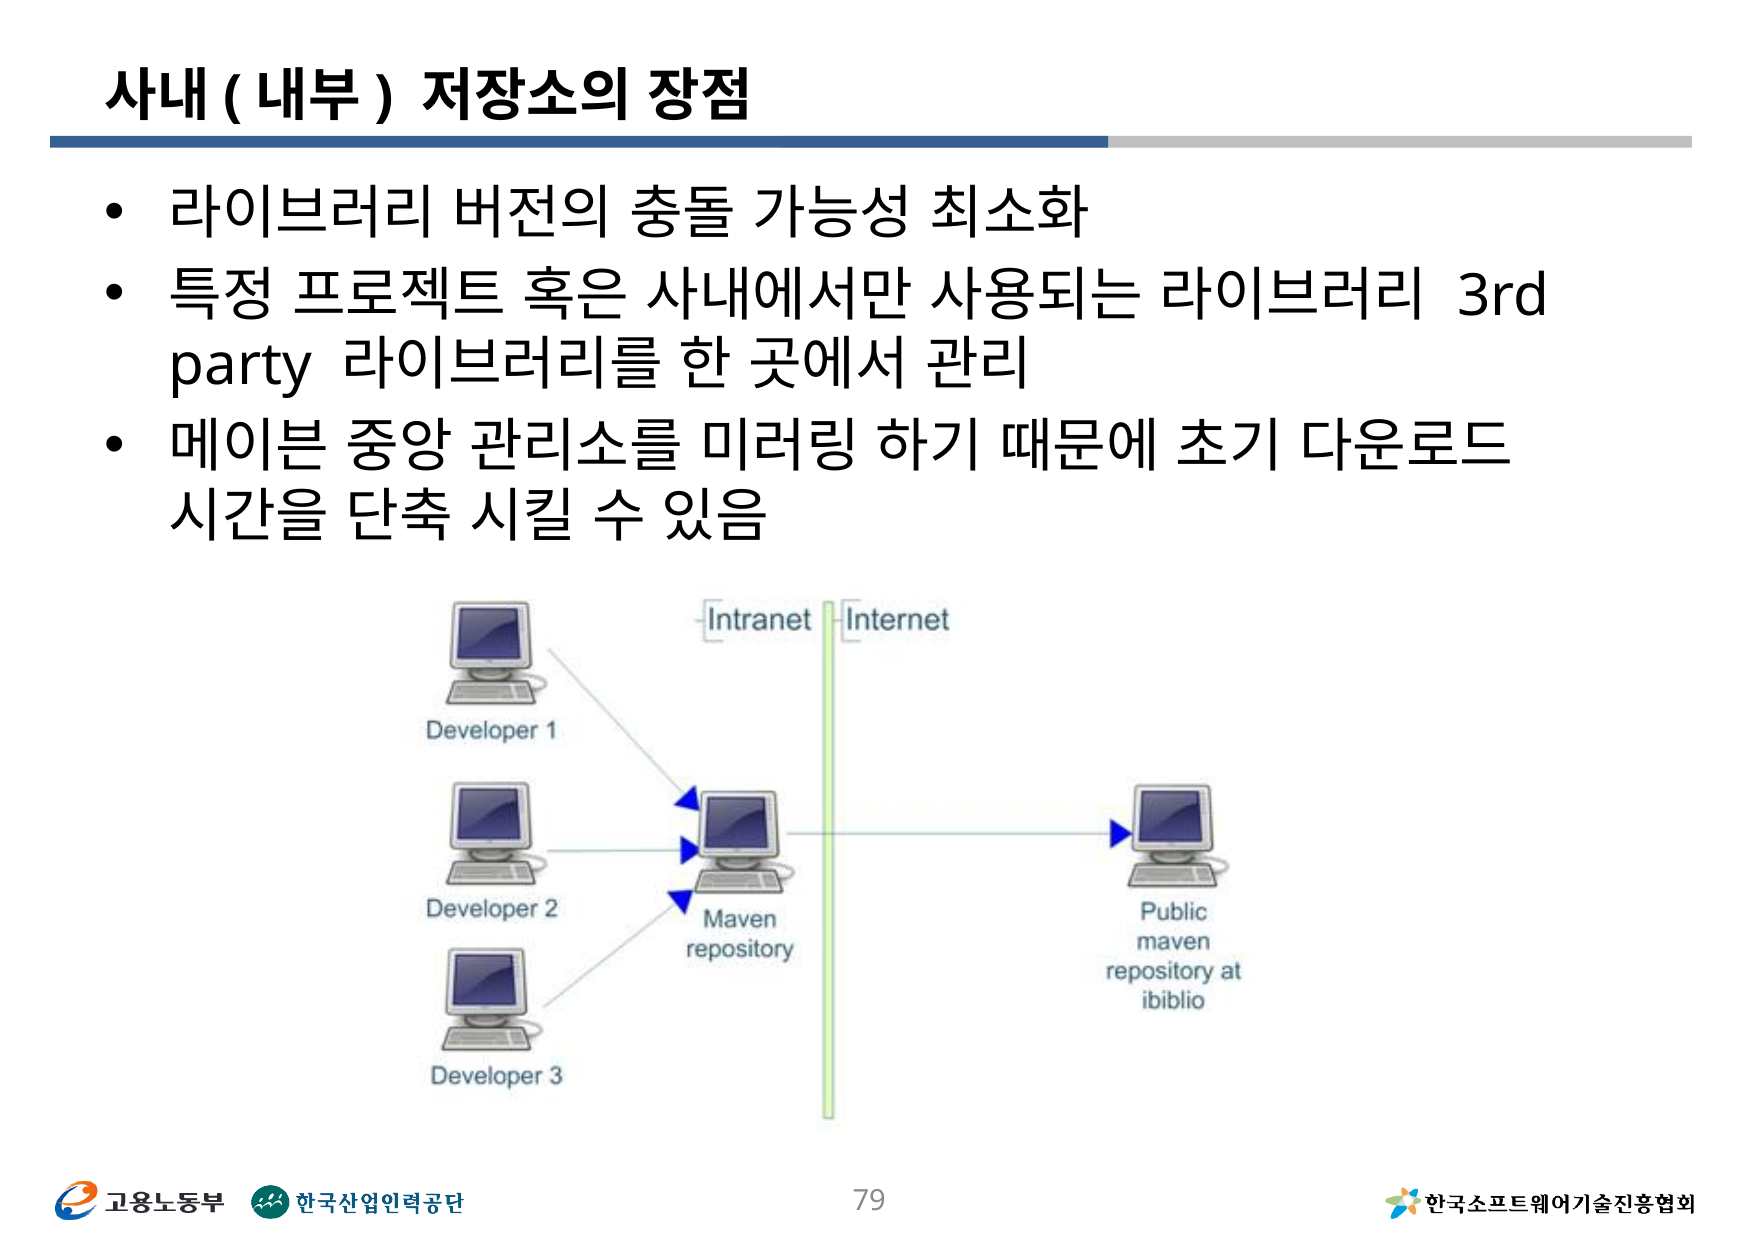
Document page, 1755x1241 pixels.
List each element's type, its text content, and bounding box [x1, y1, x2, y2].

slide_number 79 [664, 1177, 1074, 1235]
picture [1385, 1187, 1694, 1219]
picture [404, 569, 1256, 1169]
title 사내(내부) 저장소의 장점 [87, 49, 1667, 136]
picture [251, 1185, 464, 1219]
picture [50, 1178, 228, 1223]
list 라이브러리 버전의 충돌 가능성 최소화 특정 프로젝트 혹은 사내에서만 사용되는 라이브러리 3rd party 라이브러리를 한 곳에서 관리 메이븐 중앙 관리소를 미러링 하기 때문에 초기 다운로드 시간을 단축 시킬 수 있음 [87, 166, 1667, 1108]
